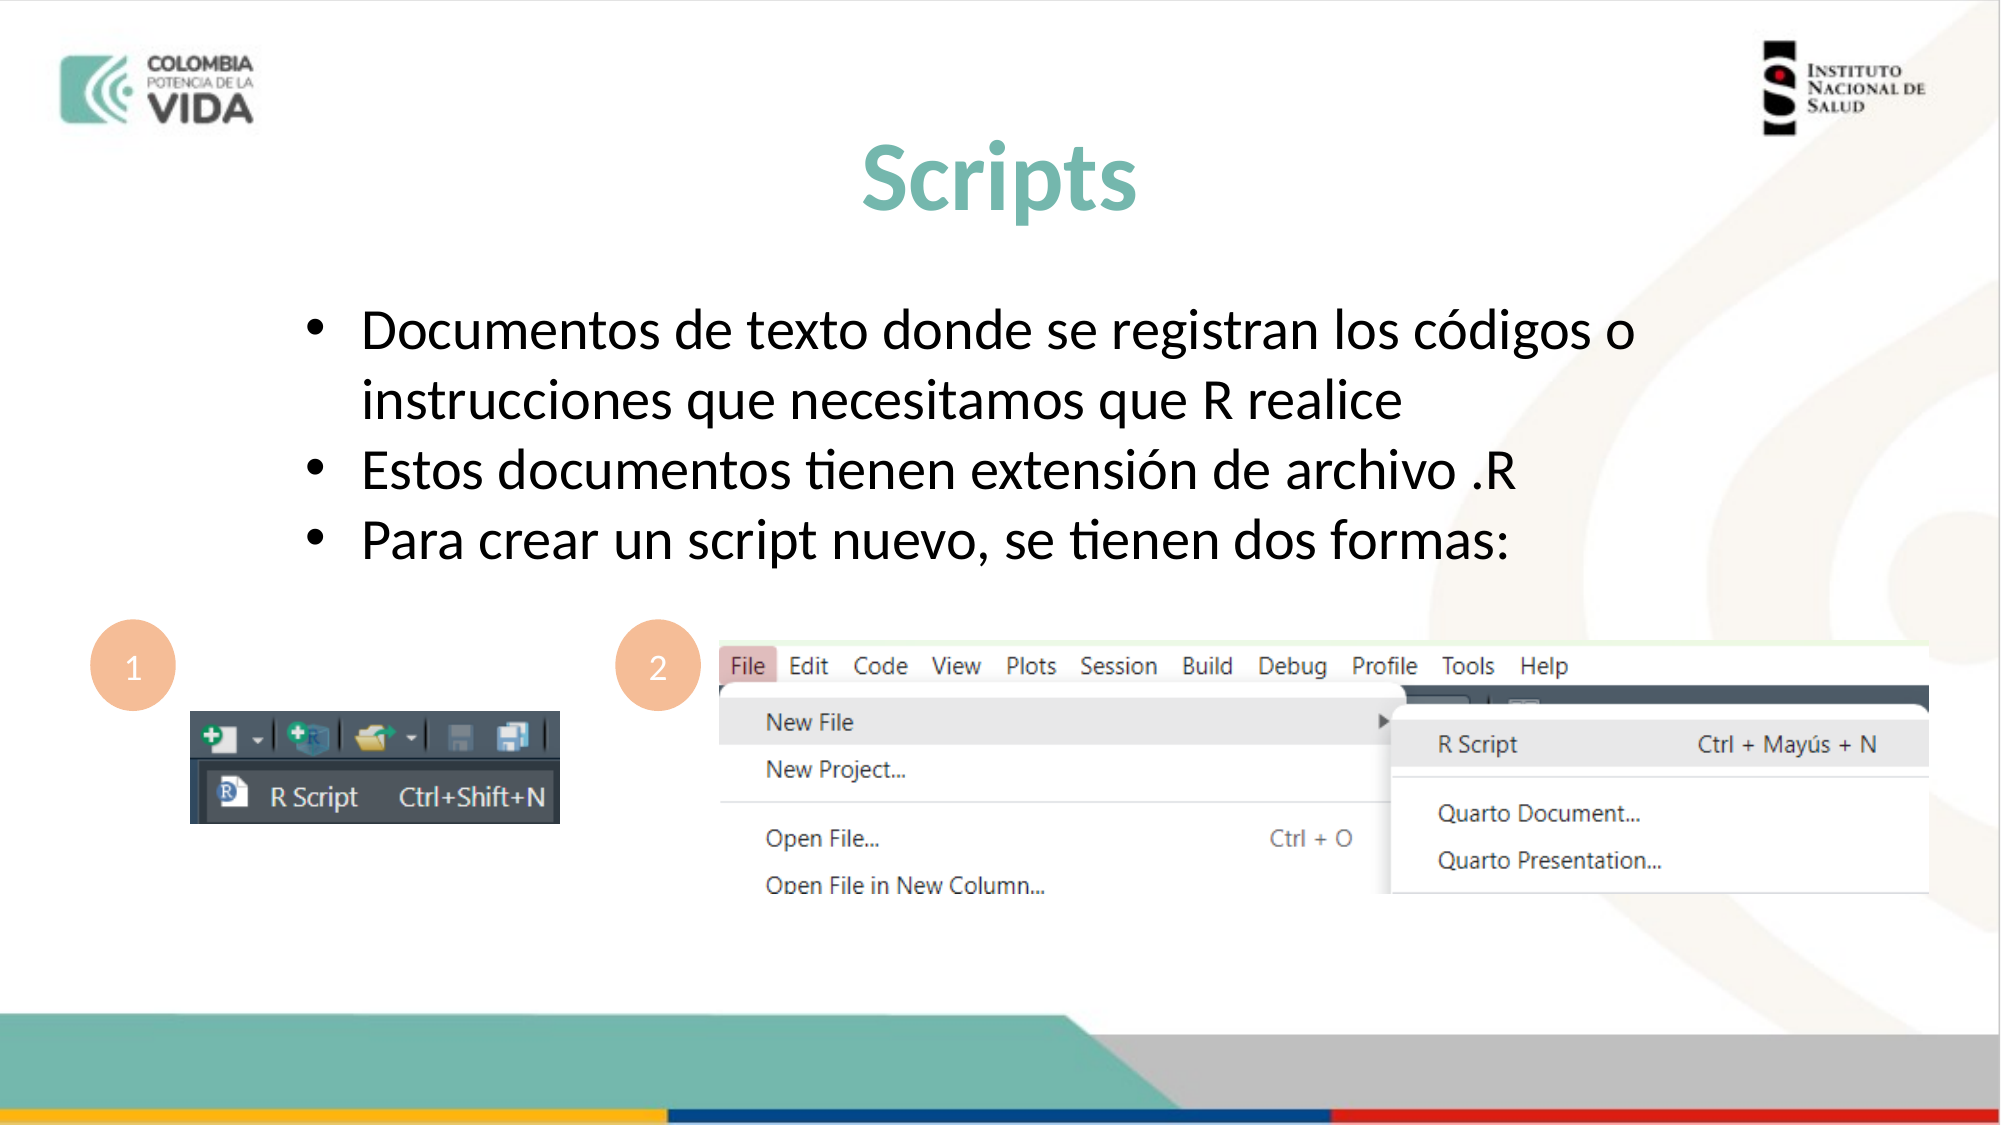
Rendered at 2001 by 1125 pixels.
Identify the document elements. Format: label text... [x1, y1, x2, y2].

text_box 1 [90, 619, 176, 712]
text_box Documentos de texto donde se registran los códigos o instrucciones que necesitamos que R realice Estos documentos tienen extensión de archivo .R Para crear un script nuevo, se tienen dos formas: [290, 283, 1738, 579]
text_box 2 [615, 619, 701, 712]
picture [0, 0, 2001, 1125]
title Scripts [137, 85, 1863, 257]
